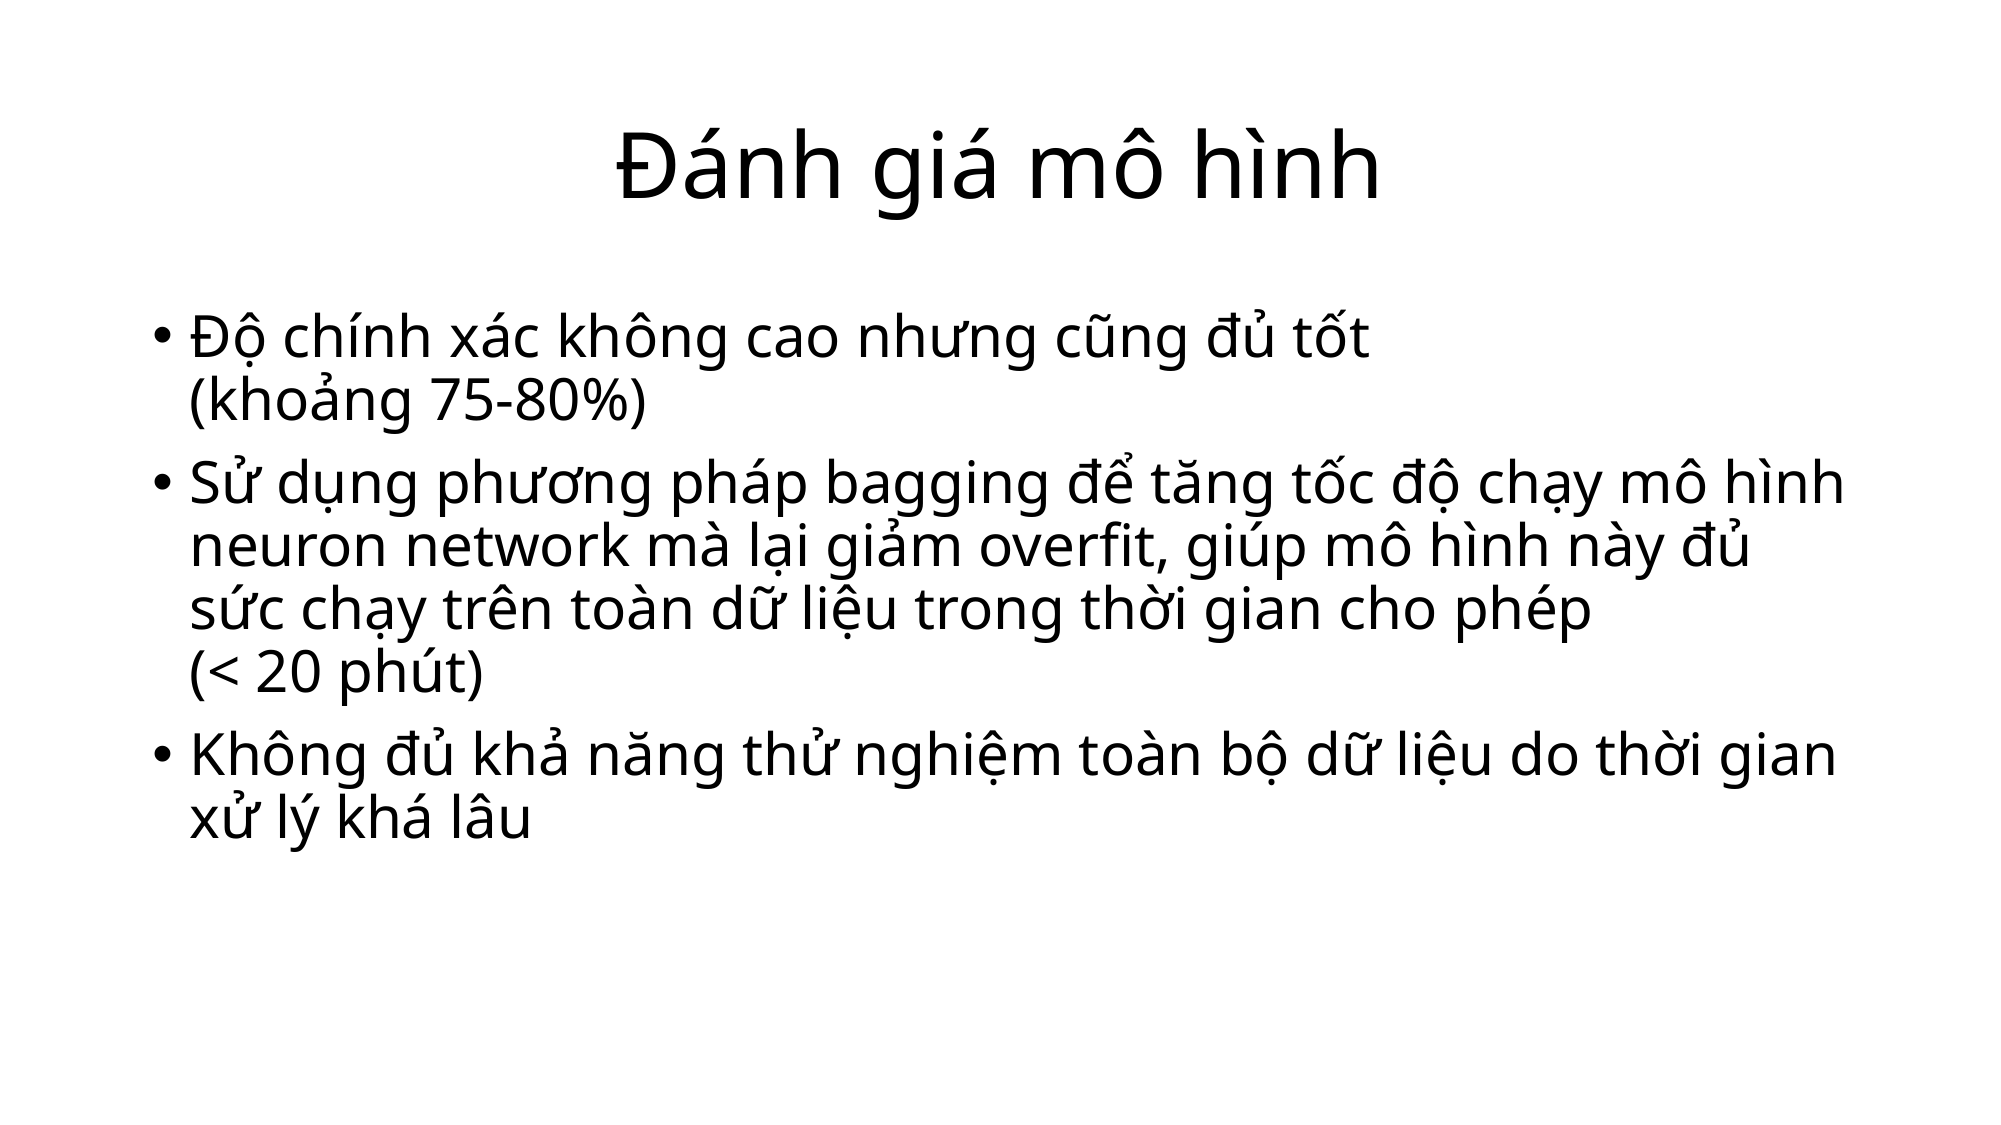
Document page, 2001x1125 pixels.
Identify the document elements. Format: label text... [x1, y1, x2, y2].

title Đánh giá mô hình [137, 59, 1863, 278]
list Độ chính xác không cao nhưng cũng đủ tốt (khoảng 75-80%) Sử dụng phương pháp bagging để tăng tốc độ chạy mô hình neuron network mà lại giảm overfit, giúp mô hình này đủ sức chạy trên toàn dữ liệu trong thời gian cho phép (< 20 phút) Không đủ khả năng thử nghiệm toàn bộ dữ liệu do thời gian xử lý khá lâu [137, 299, 1863, 1014]
